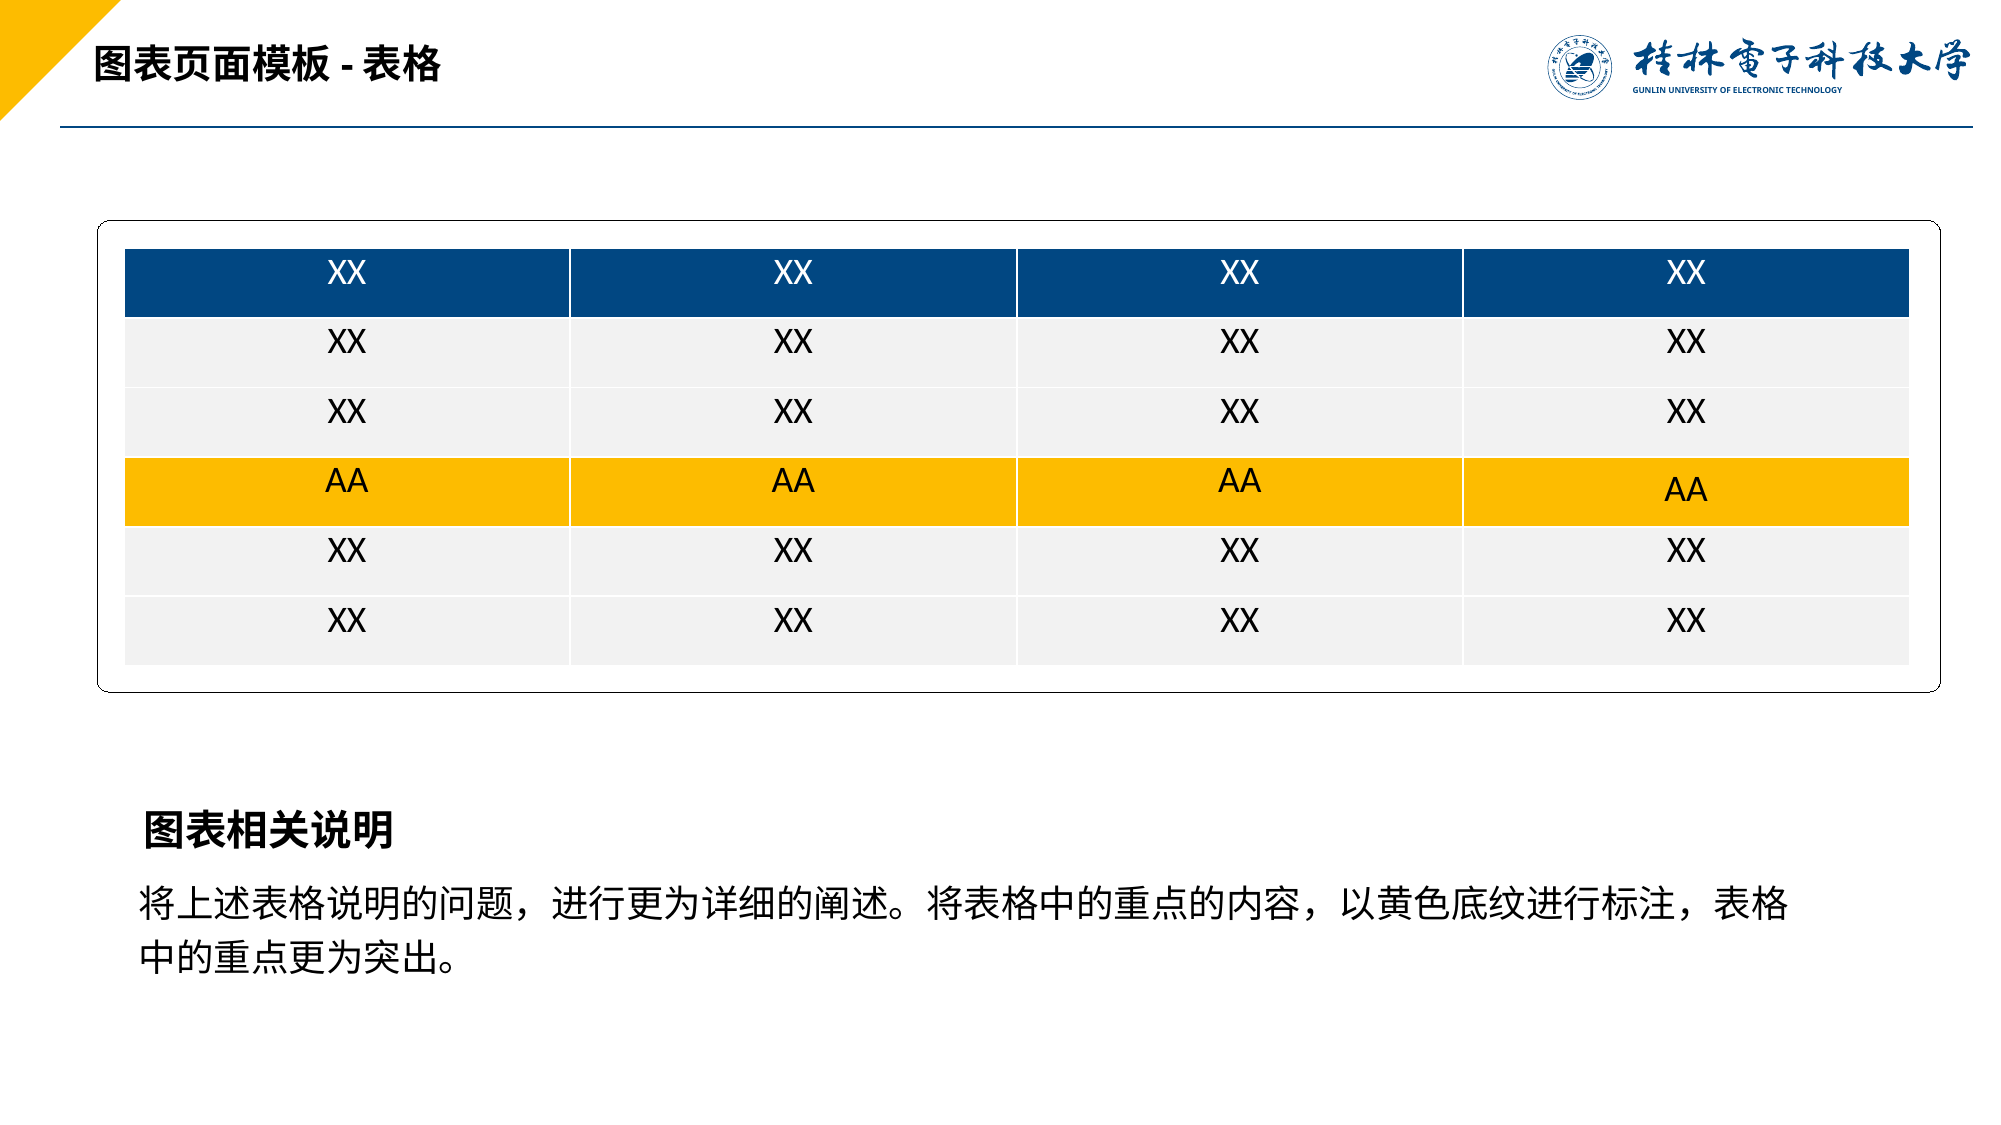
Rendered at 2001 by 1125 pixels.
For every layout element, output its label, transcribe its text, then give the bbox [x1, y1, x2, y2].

text_box 将上述表格说明的问题，进行更为详细的阐述。将表格中的重点的内容，以黄色底纹进行标注，表格中的重点更为突出。 [123, 863, 1815, 986]
text_box 图表相关说明 [123, 796, 414, 862]
list 图表页面模板-表格 [78, 37, 925, 96]
text_box [97, 220, 1941, 693]
